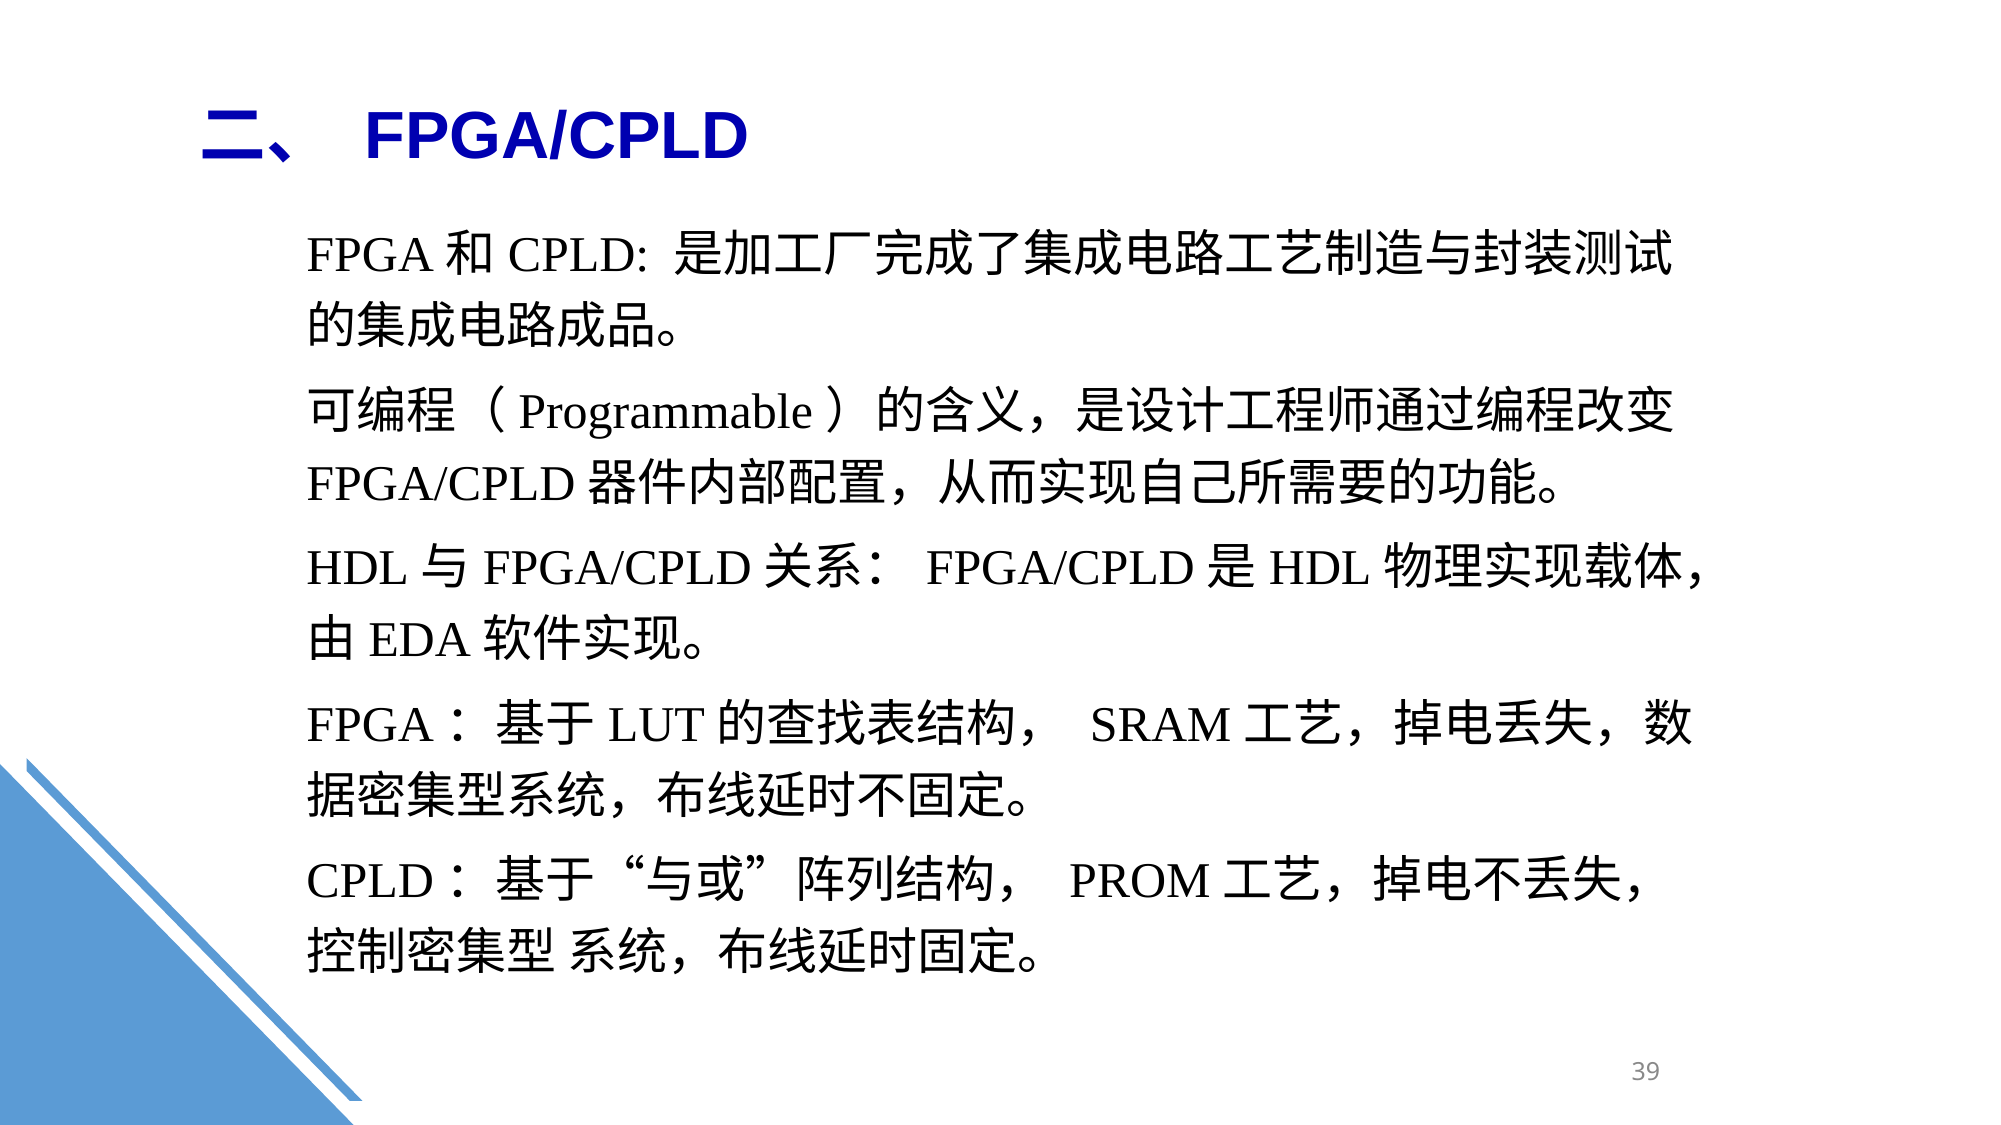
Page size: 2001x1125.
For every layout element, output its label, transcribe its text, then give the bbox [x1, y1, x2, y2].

text_box 39 [1325, 1042, 1675, 1103]
text_box 二、 FPGA/CPLD [184, 84, 1460, 180]
list FPGA和CPLD: 是加工厂完成了集成电路工艺制造与封装测试的集成电路成品。 可编程（Programmable）的含义，是设计工程师通过编程改变FPGA/CPLD器件内部配置，从而实现自己所需要的功能。 HDL与FPGA/CPLD关系：FPGA/CPLD是HDL物理实现载体，由EDA软件实现。 FPGA：基于LUT的查找表结构， SRAM工艺，掉电丢失，数据密集型系统，布线延时不固定。 CPLD：基于“与或”阵列结构， PROM工艺，掉电不丢失，控制密集型 系统，布线延时固定。 [291, 202, 1721, 1024]
